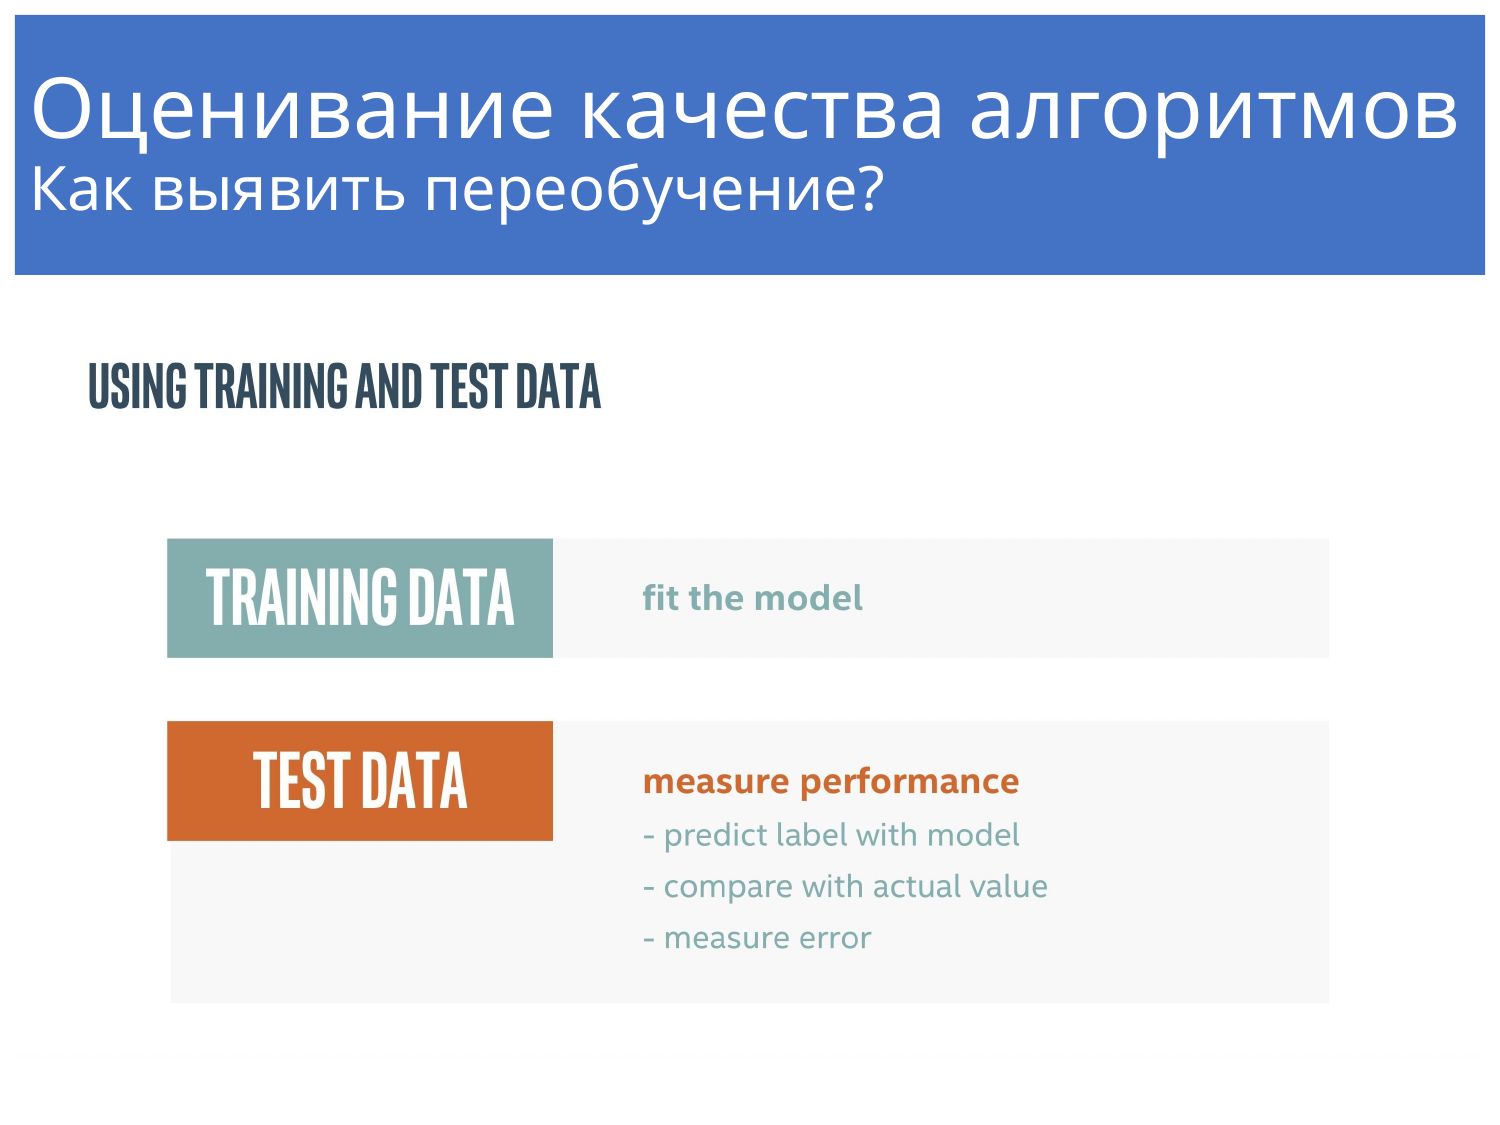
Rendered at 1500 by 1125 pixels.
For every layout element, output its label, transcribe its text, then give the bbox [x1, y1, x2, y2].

picture [14, 295, 1486, 1058]
title Оценивание качества алгоритмов Как выявить переобучение? [14, 14, 1486, 275]
